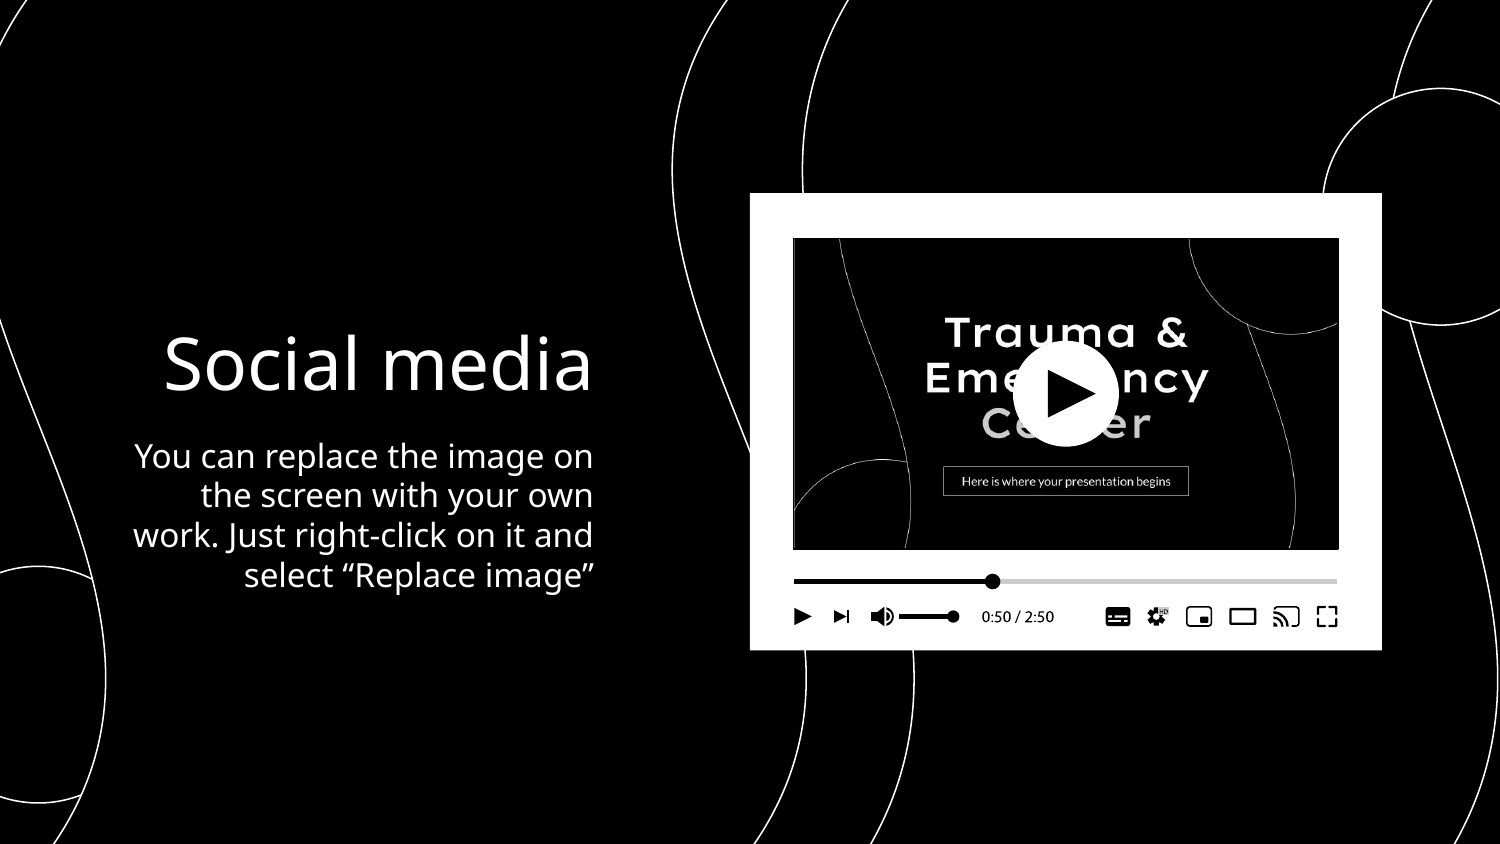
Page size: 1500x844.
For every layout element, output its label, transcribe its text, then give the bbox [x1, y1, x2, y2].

subtitle You can replace the image on the screen with your own work. Just right-click on it and select “Replace image” [118, 419, 610, 616]
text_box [749, 192, 1383, 651]
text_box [1012, 340, 1120, 447]
picture [794, 238, 1338, 549]
title Social media [118, 228, 610, 419]
